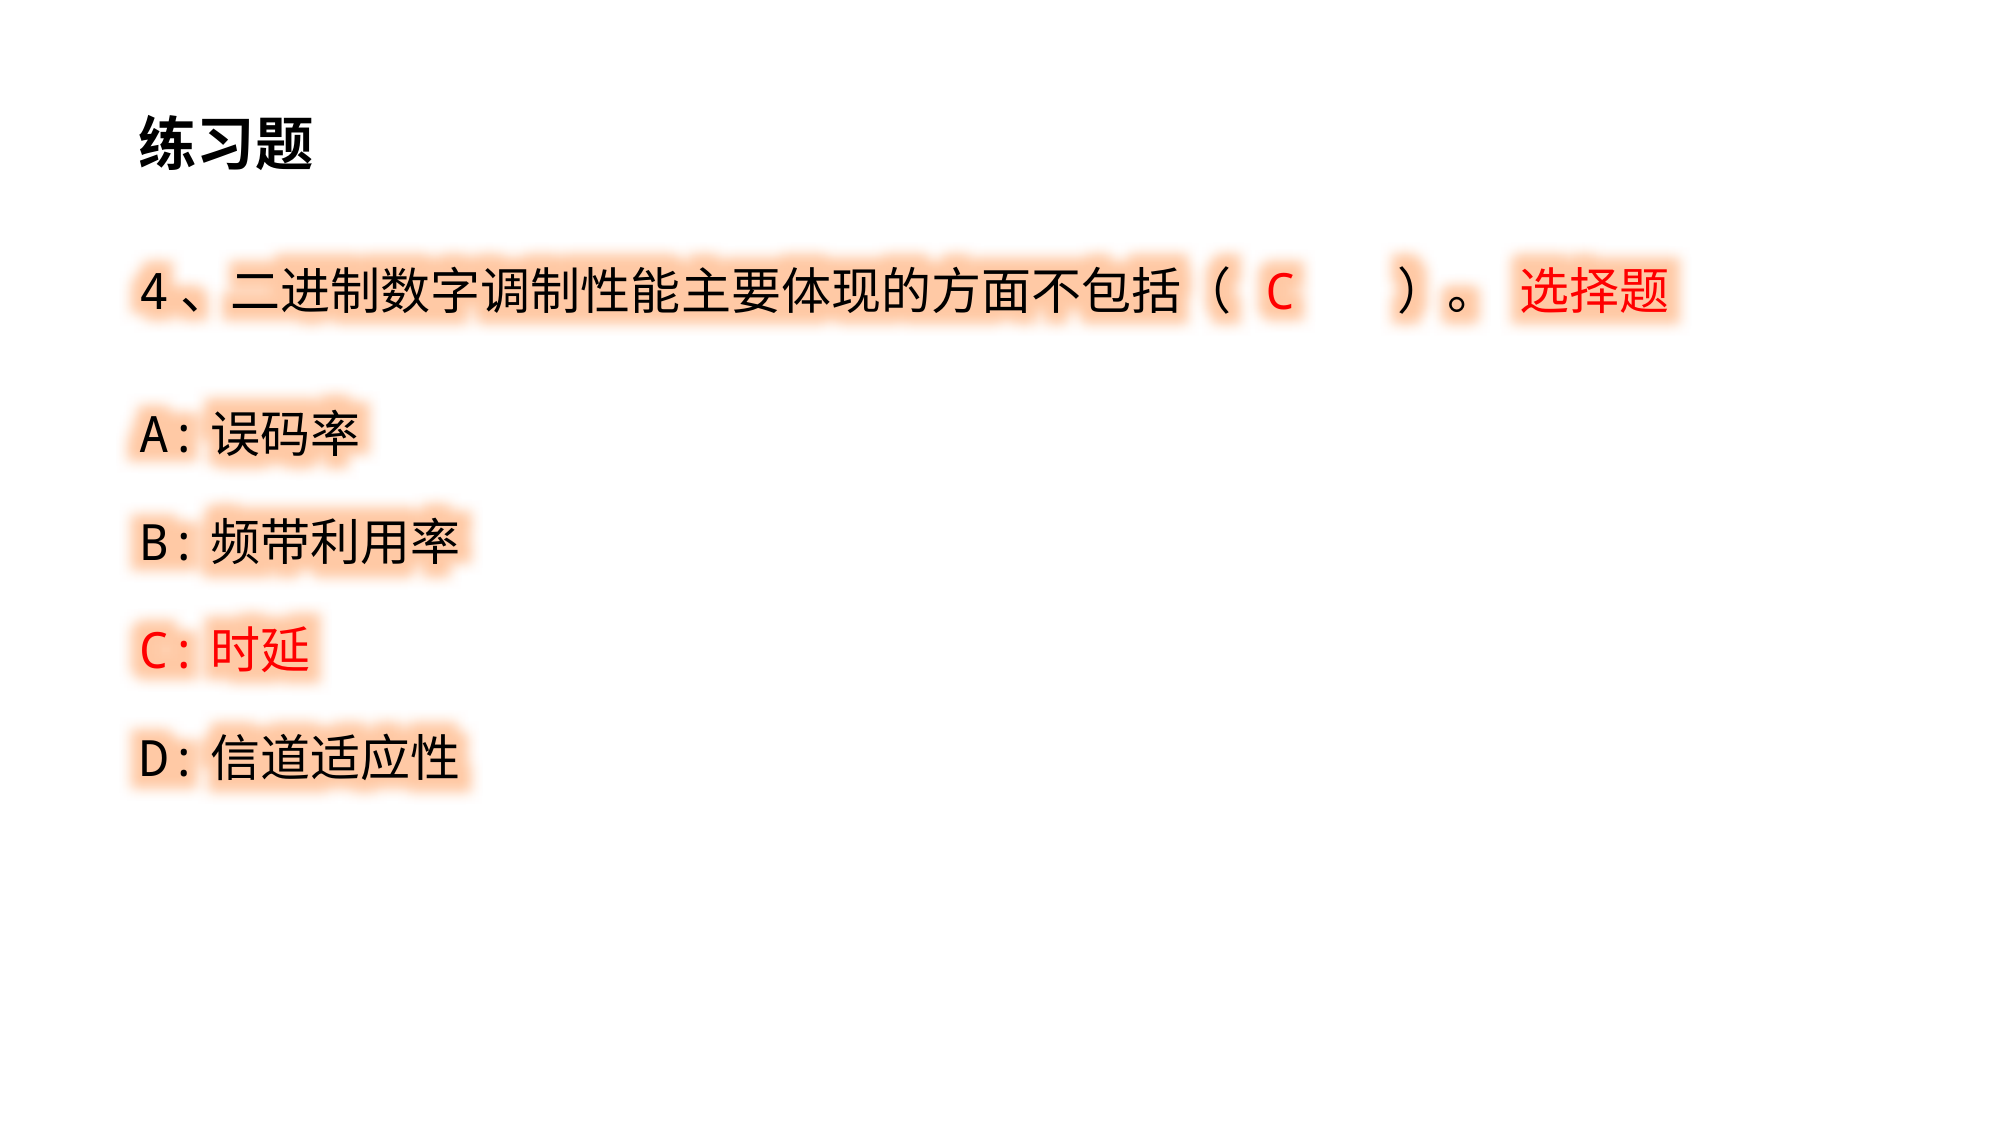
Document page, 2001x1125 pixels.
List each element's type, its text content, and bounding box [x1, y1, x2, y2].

text_box 4、二进制数字调制性能主要体现的方面不包括（ C ）。 选择题 A:误码率 B:频带利用率 C:时延 D:信道适应性 [120, 219, 1839, 1047]
text_box 练习题 [120, 97, 1568, 187]
